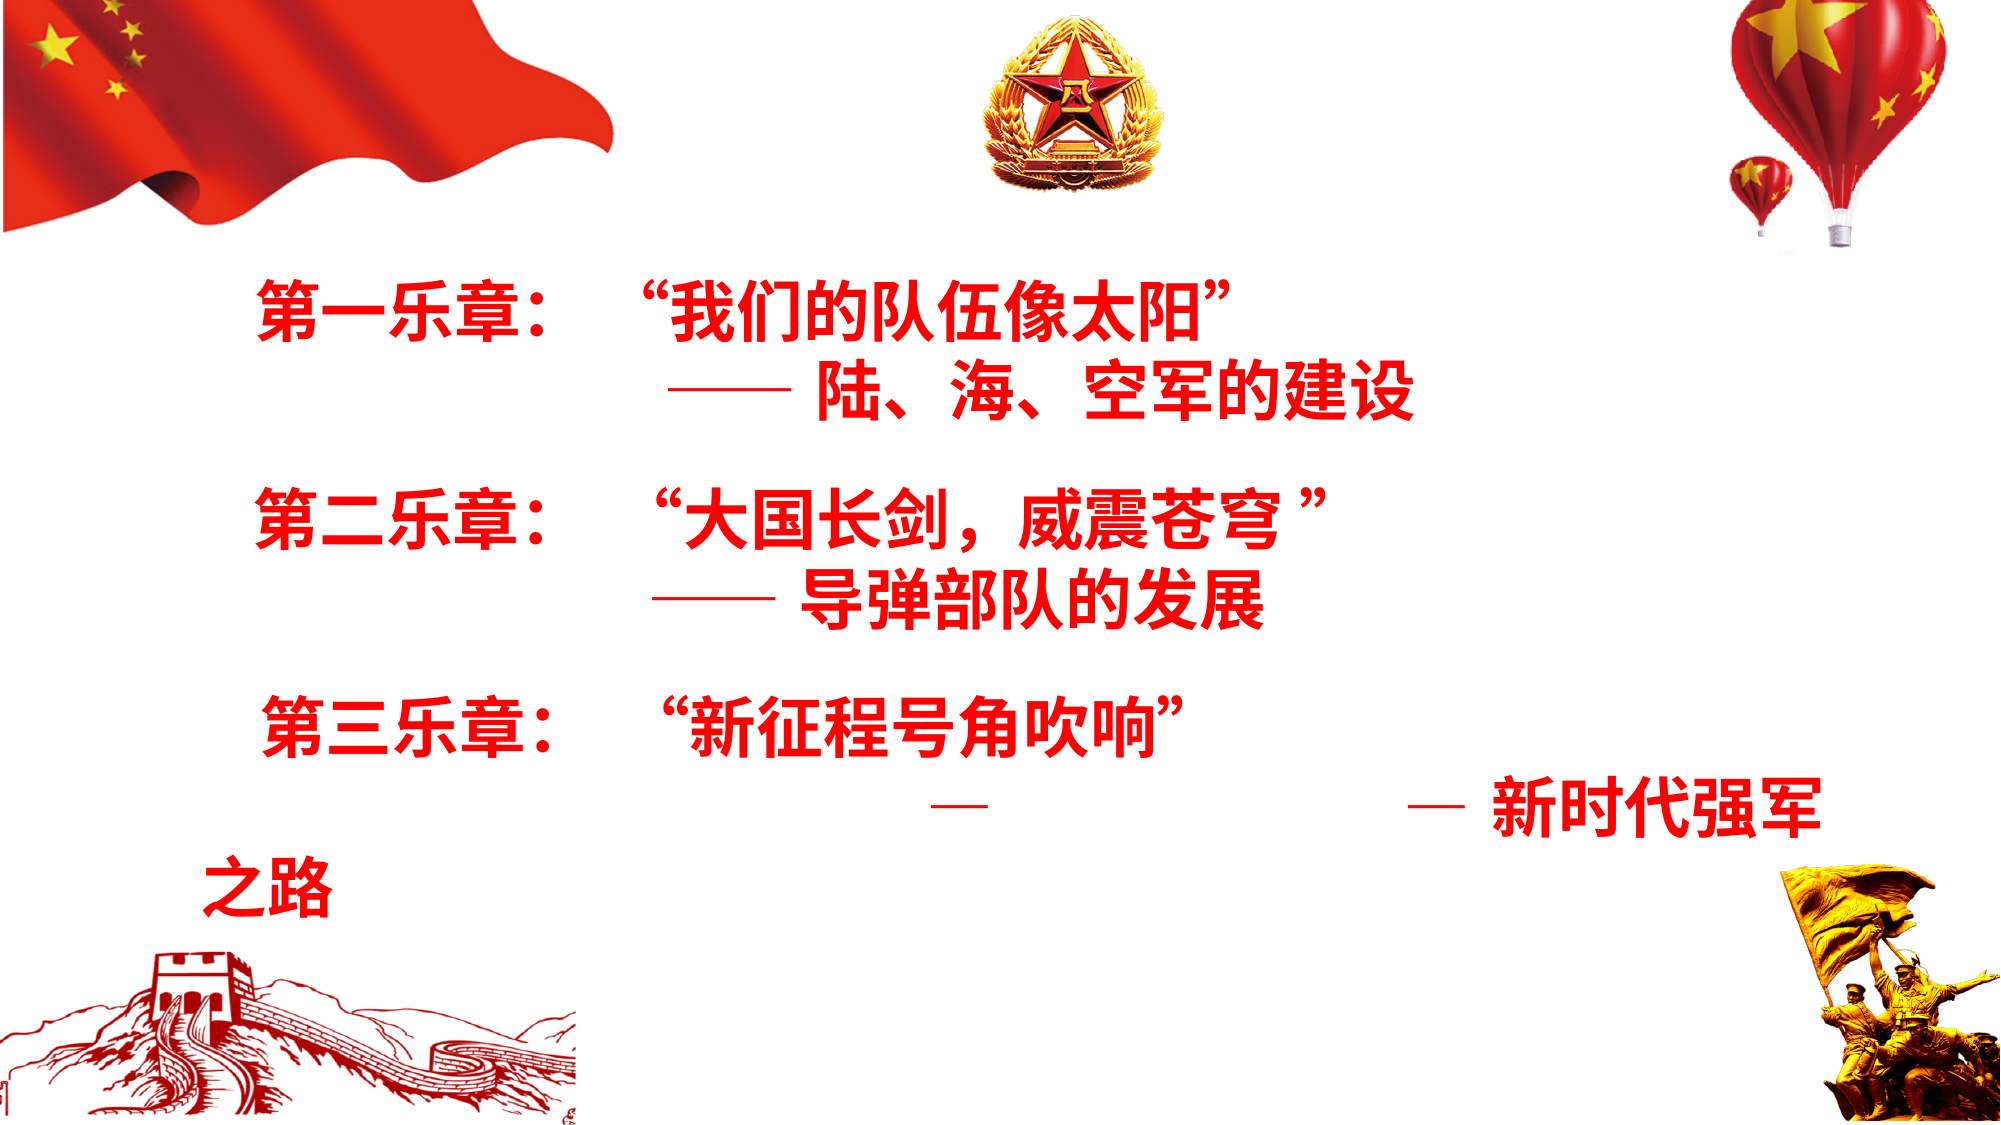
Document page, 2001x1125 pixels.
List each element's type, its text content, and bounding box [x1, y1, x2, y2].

text_box 第三乐章： “新征程号角吹响” — —新时代强军之路 [185, 678, 1854, 933]
picture [960, 0, 1186, 215]
text_box 第二乐章： “大国长剑，威震苍穹 ” ——导弹部队的发展 [237, 470, 2000, 645]
picture [0, 772, 576, 1125]
picture [1734, 837, 2000, 1121]
text_box 第一乐章： “我们的队伍像太阳” ——陆、海、空军的建设 [239, 261, 1928, 437]
picture [1614, 0, 1974, 349]
picture [3, 0, 683, 290]
